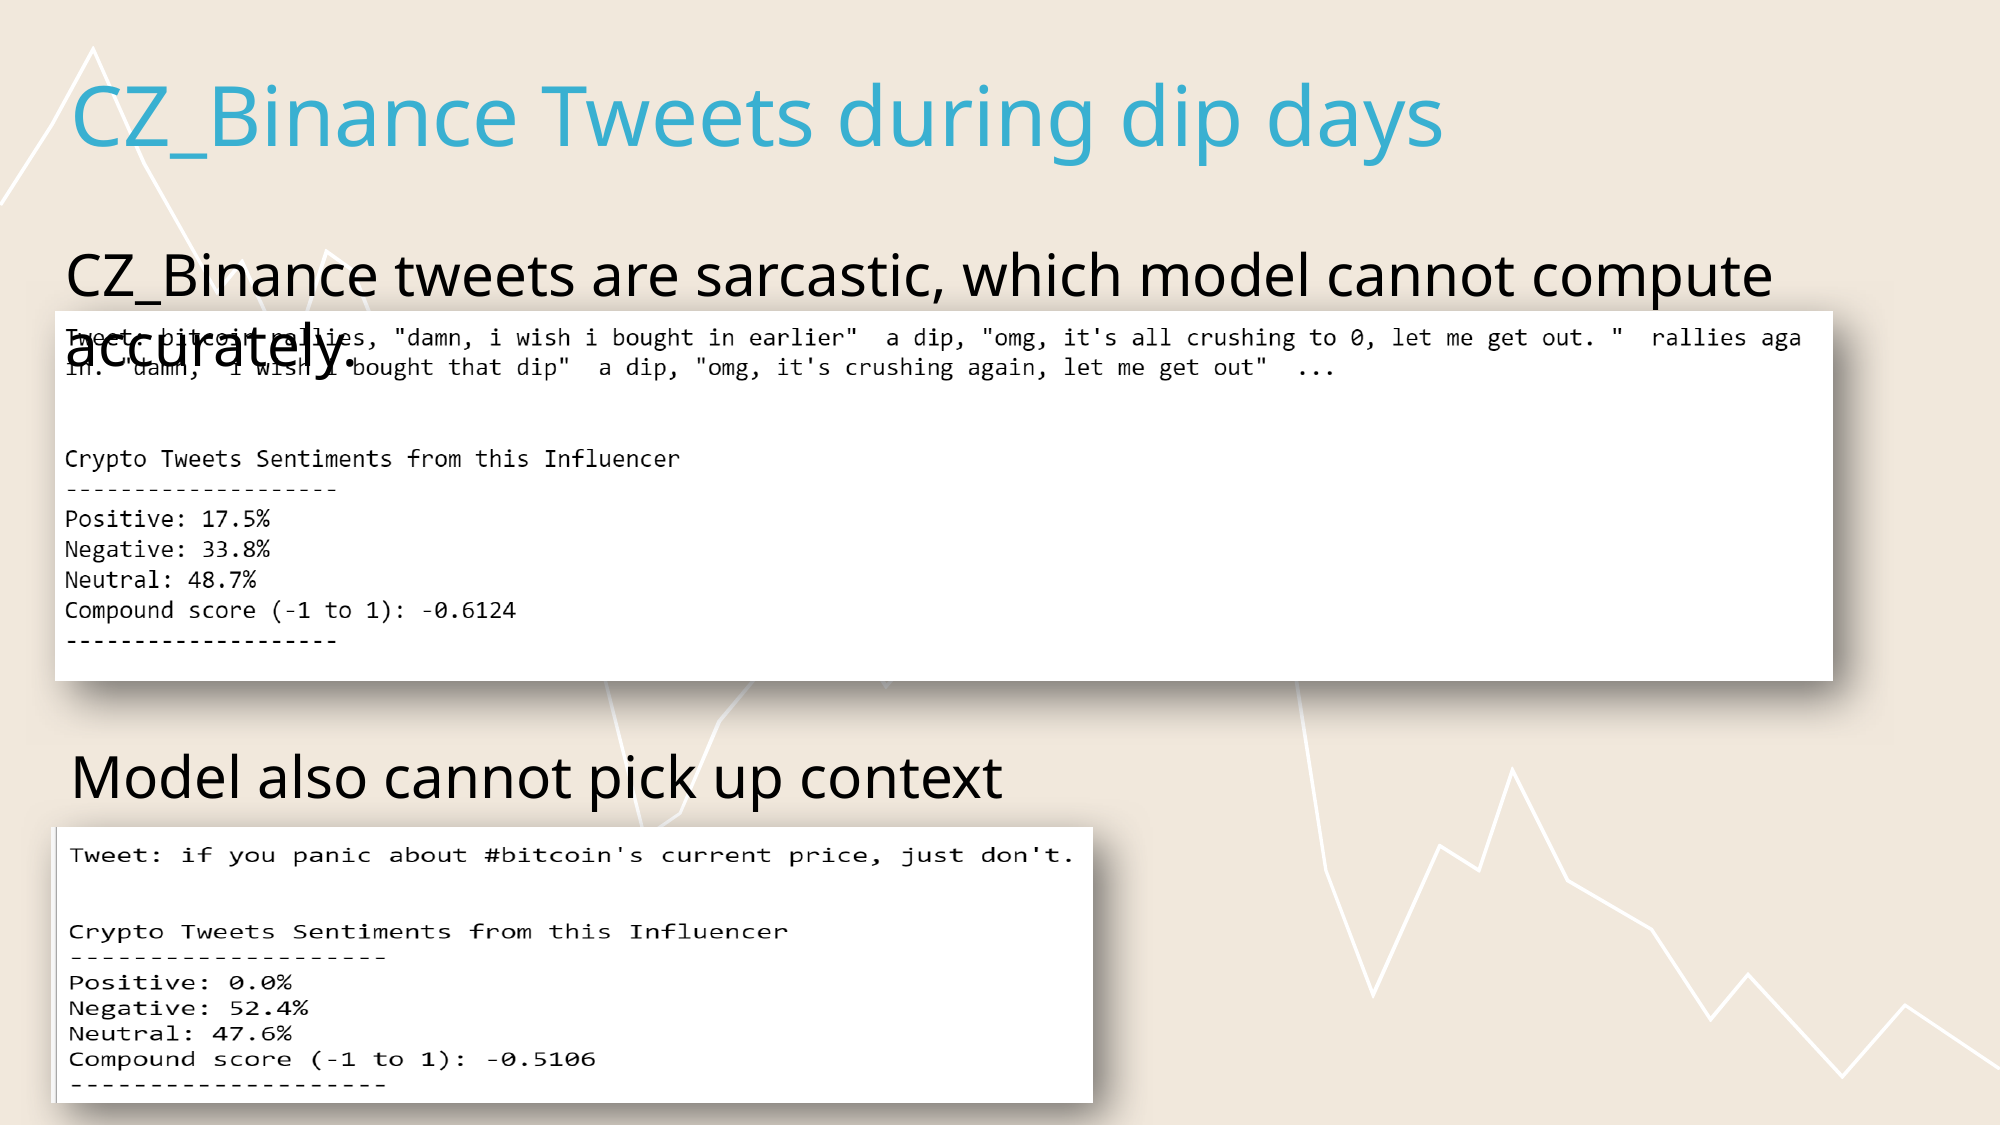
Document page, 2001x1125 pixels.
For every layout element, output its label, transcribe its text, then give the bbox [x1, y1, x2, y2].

picture [55, 311, 1833, 681]
text_box CZ_Binance tweets are sarcastic, which model cannot compute accurately. [51, 230, 1828, 314]
text_box CZ_Binance Tweets during dip days [55, 48, 1744, 174]
text_box Model also cannot pick up context [55, 732, 1662, 865]
picture [50, 827, 1093, 1103]
